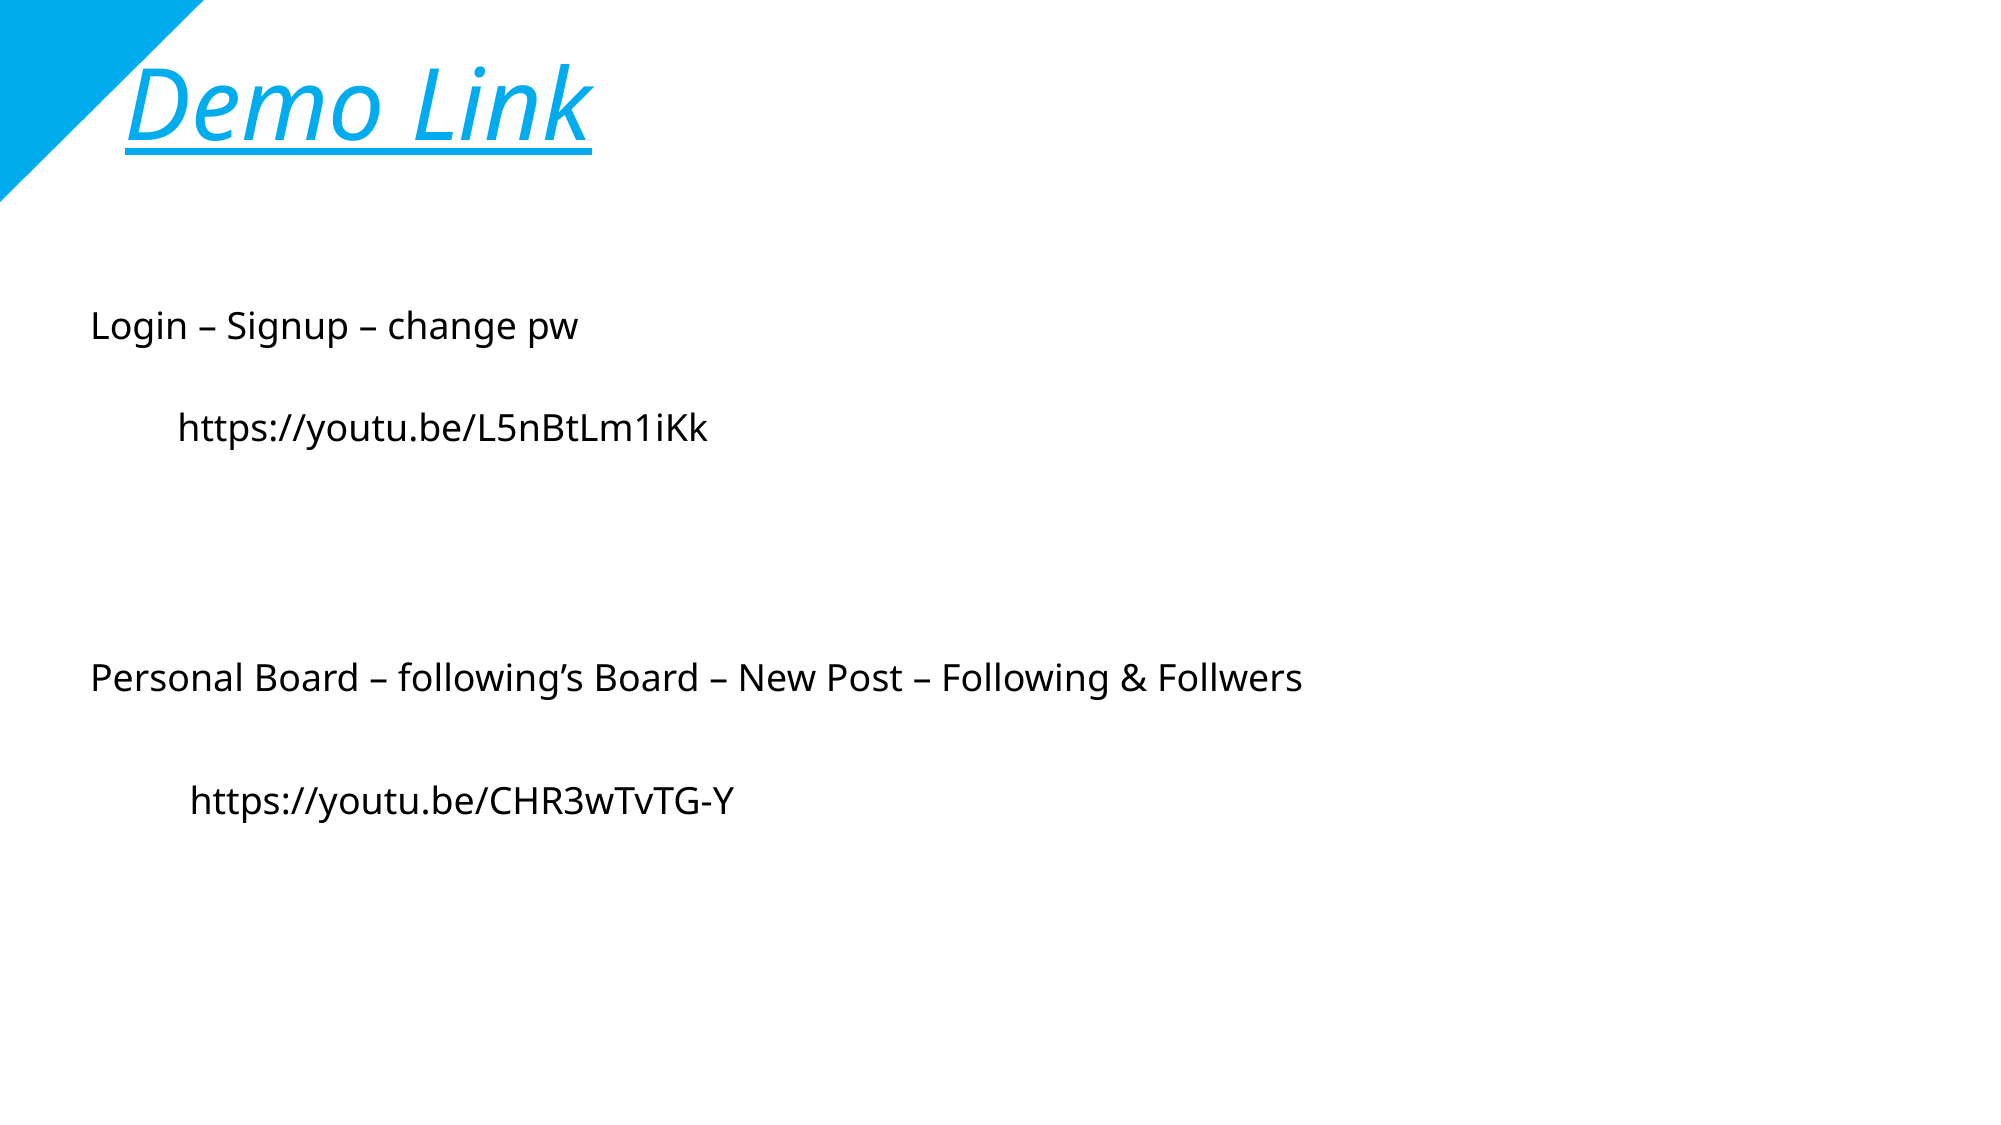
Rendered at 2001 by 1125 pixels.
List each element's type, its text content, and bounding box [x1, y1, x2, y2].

text_box Personal Board – following’s Board – New Post – Following & Follwers [75, 646, 1375, 707]
text_box Demo Link [26, 32, 691, 168]
text_box https://youtu.be/L5nBtLm1iKk [162, 396, 1163, 456]
text_box [0, 0, 206, 204]
text_box Login – Signup – change pw [75, 294, 885, 355]
text_box https://youtu.be/CHR3wTvTG-Y [174, 769, 1175, 830]
